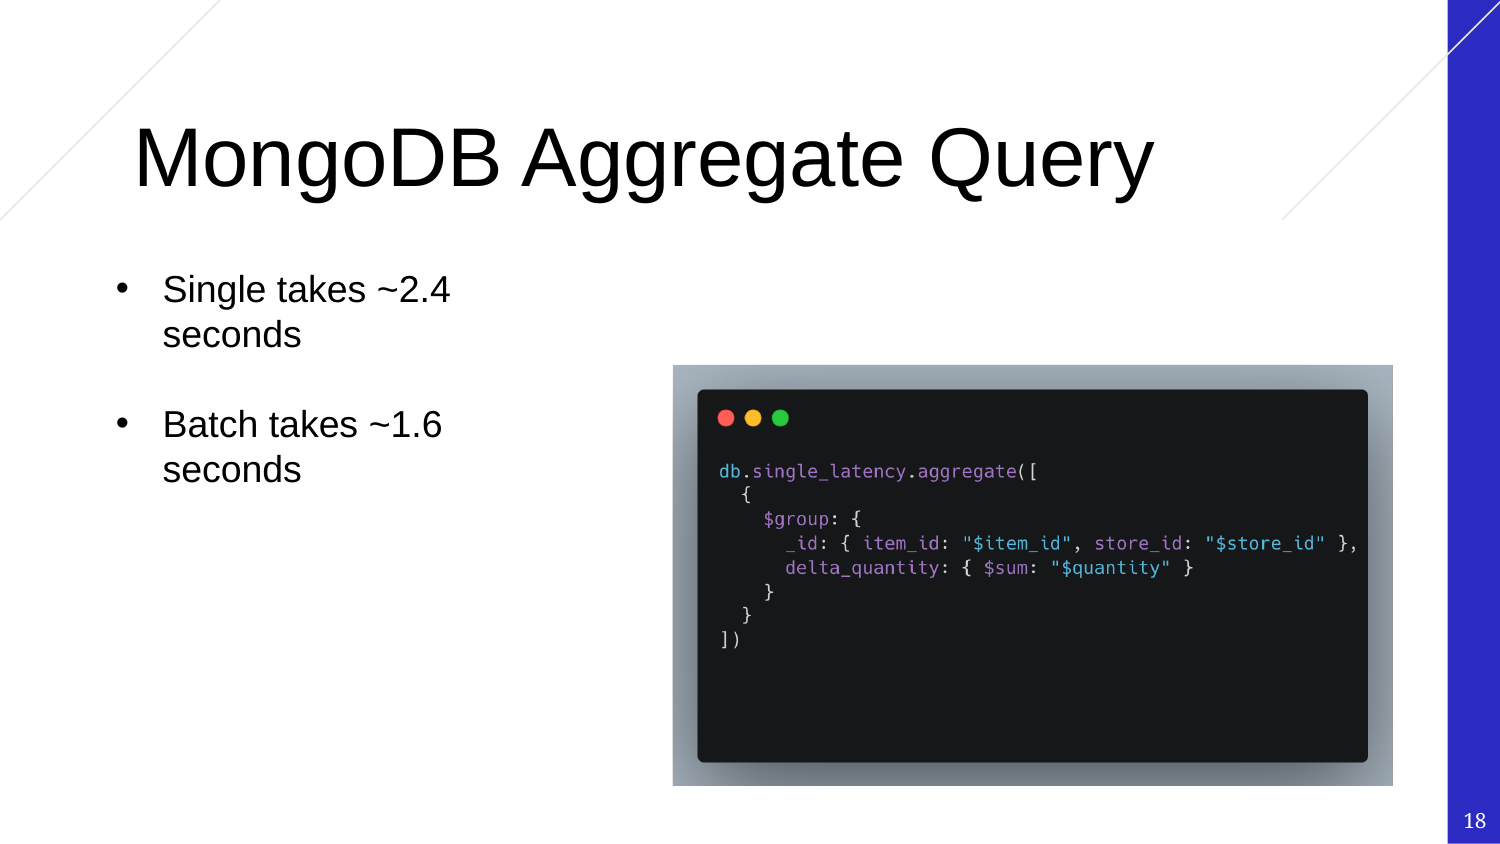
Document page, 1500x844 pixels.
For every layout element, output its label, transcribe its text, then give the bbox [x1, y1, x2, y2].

title MongoDB Aggregate Query [118, 88, 1276, 183]
slide_number 18 [1447, 799, 1500, 844]
text_box Single takes ~2.4 seconds Batch takes ~1.6 seconds [100, 257, 551, 498]
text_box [1281, 0, 1500, 221]
picture [672, 363, 1393, 787]
